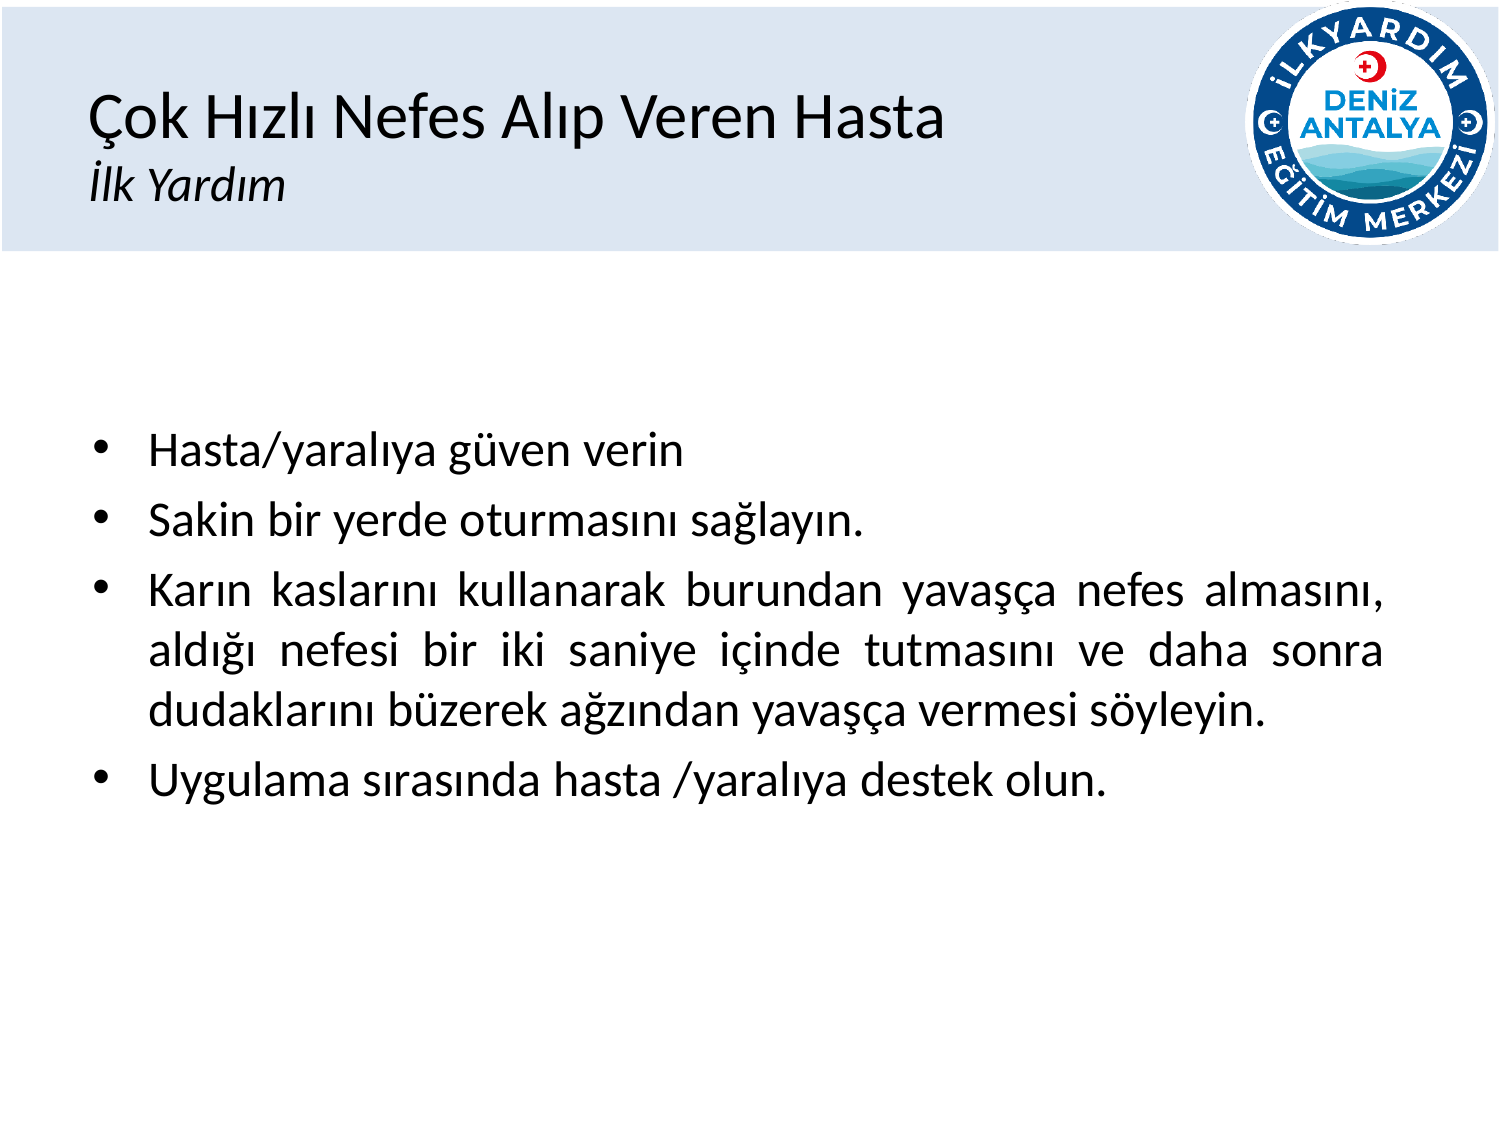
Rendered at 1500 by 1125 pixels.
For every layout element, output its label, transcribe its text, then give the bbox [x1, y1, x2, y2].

picture [1244, 0, 1495, 245]
text_box [1491, 5, 1500, 253]
title Çok Hızlı Nefes Alıp Veren Hasta İlk Yardım [73, 62, 1239, 222]
text_box [0, 5, 1247, 253]
list Hasta/yaralıya güven verin Sakin bir yerde oturmasını sağlayın. Karın kaslarını kullanarak burundan yavaşça nefes almasını, aldığı nefesi bir iki saniye içinde tutmasını ve daha sonra dudaklarını büzerek ağzından yavaşça vermesi söyleyin. Uygulama sırasında hasta /yaralıya destek olun. [77, 408, 1401, 828]
